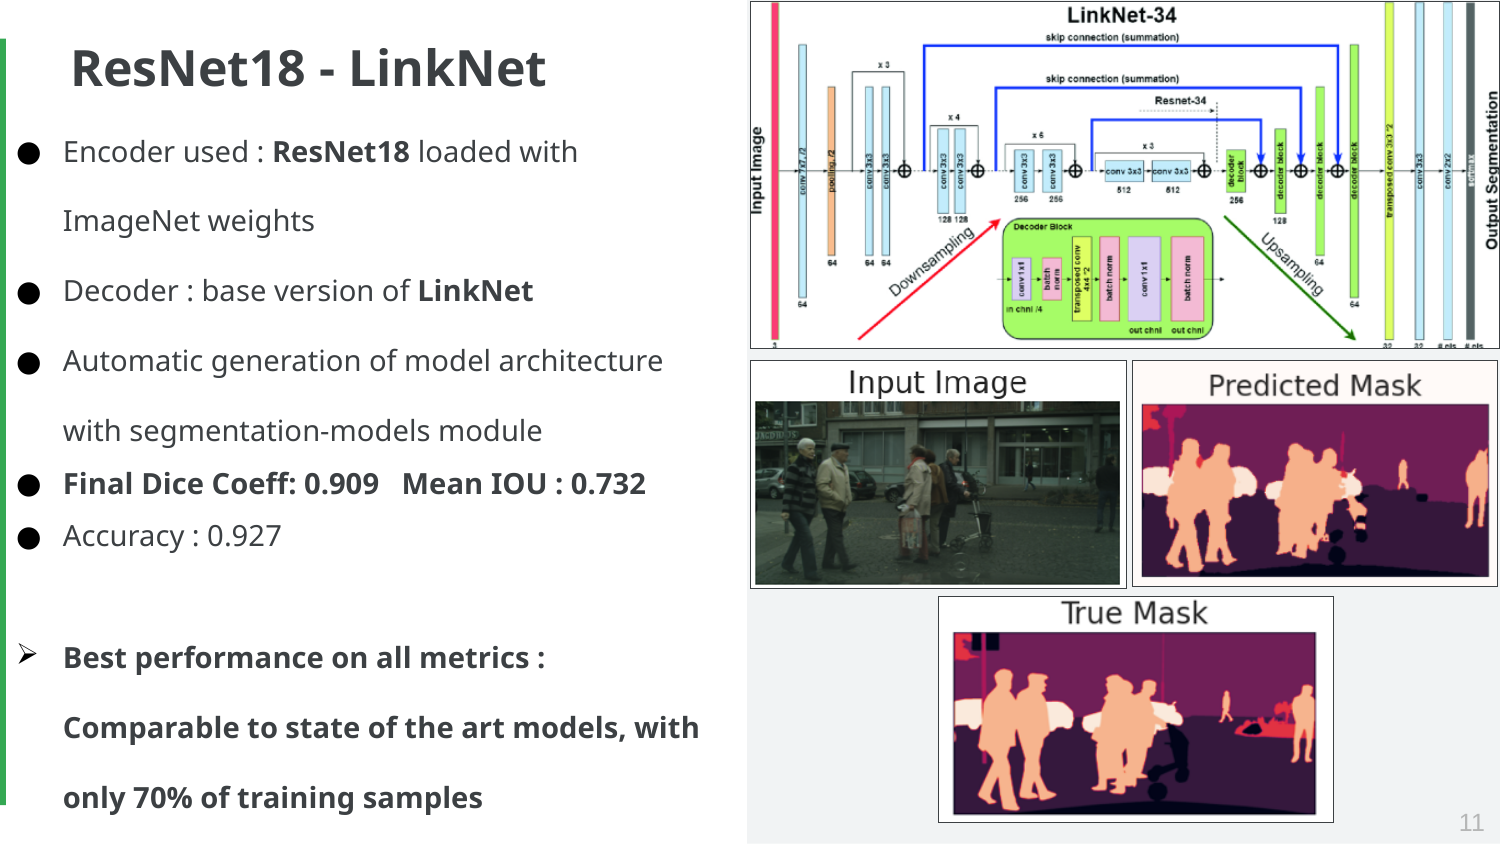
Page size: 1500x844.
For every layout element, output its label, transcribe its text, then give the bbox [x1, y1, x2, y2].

picture [749, 360, 1127, 589]
picture [1132, 360, 1499, 588]
title ResNet18 - LinkNet [55, 28, 690, 100]
list Encoder used : ResNet18 loaded with ImageNet weights Decoder : base version of LinkNet Automatic generation of model architecture with segmentation-models module Final Dice Coeff: 0.909 Mean IOU : 0.732 Accuracy : 0.927 Best performance on all metrics : Comparable to state of the art models, with only 70% of training samples [0, 82, 739, 844]
slide_number 11 [1162, 798, 1500, 844]
picture [749, 1, 1500, 350]
picture [938, 596, 1335, 823]
